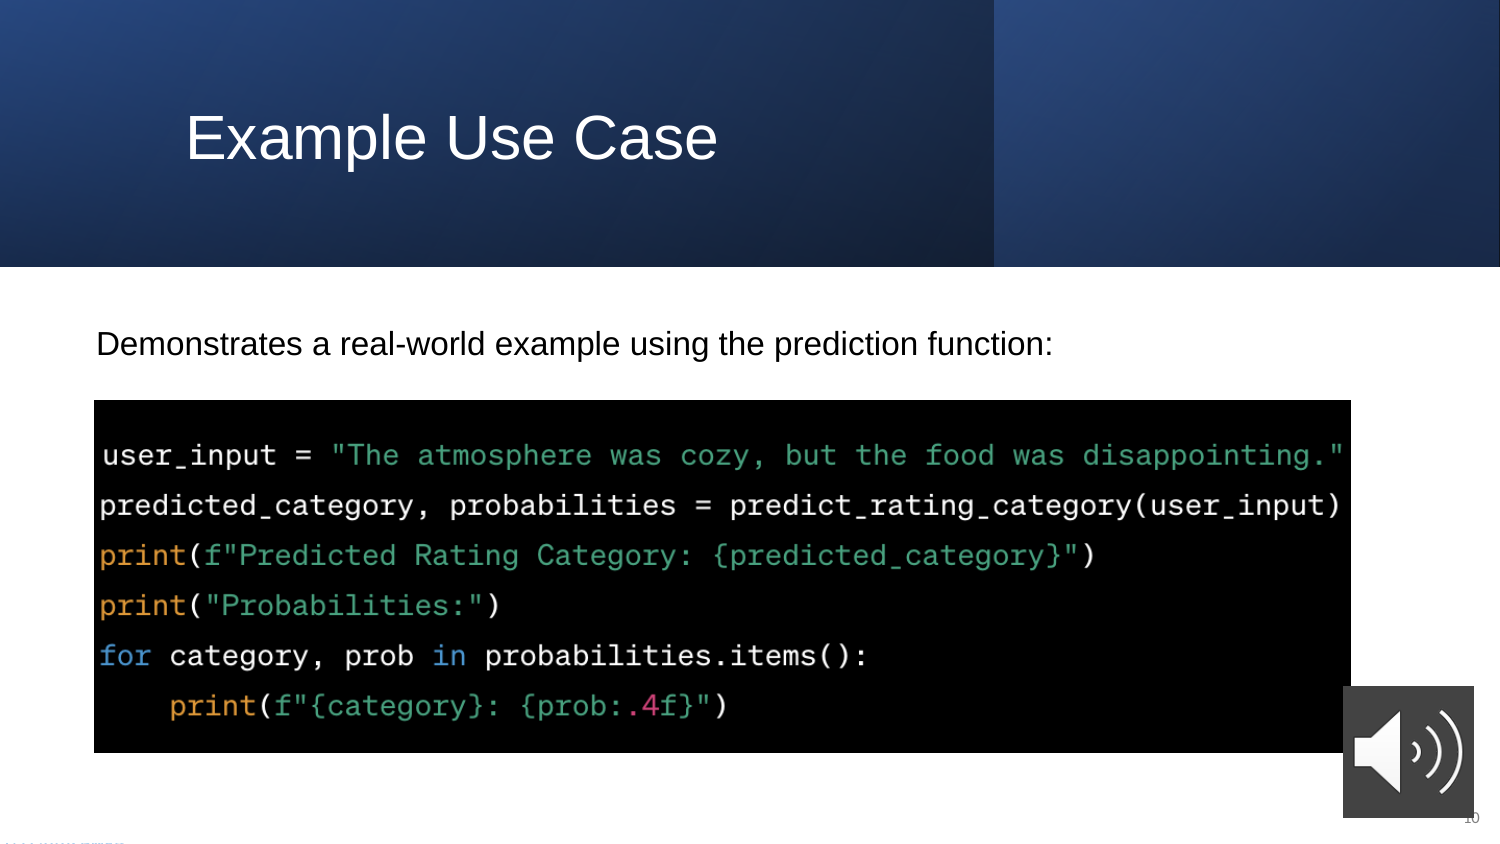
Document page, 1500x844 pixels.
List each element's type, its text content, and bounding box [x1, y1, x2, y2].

picture [93, 400, 1475, 819]
text_box [0, 0, 1500, 268]
text_box [0, 268, 1500, 844]
slide_number 10 [1440, 794, 1496, 840]
title Example Use Case [170, 42, 1366, 237]
text_box Demonstrates a real-world example using the prediction function: [81, 314, 1082, 370]
